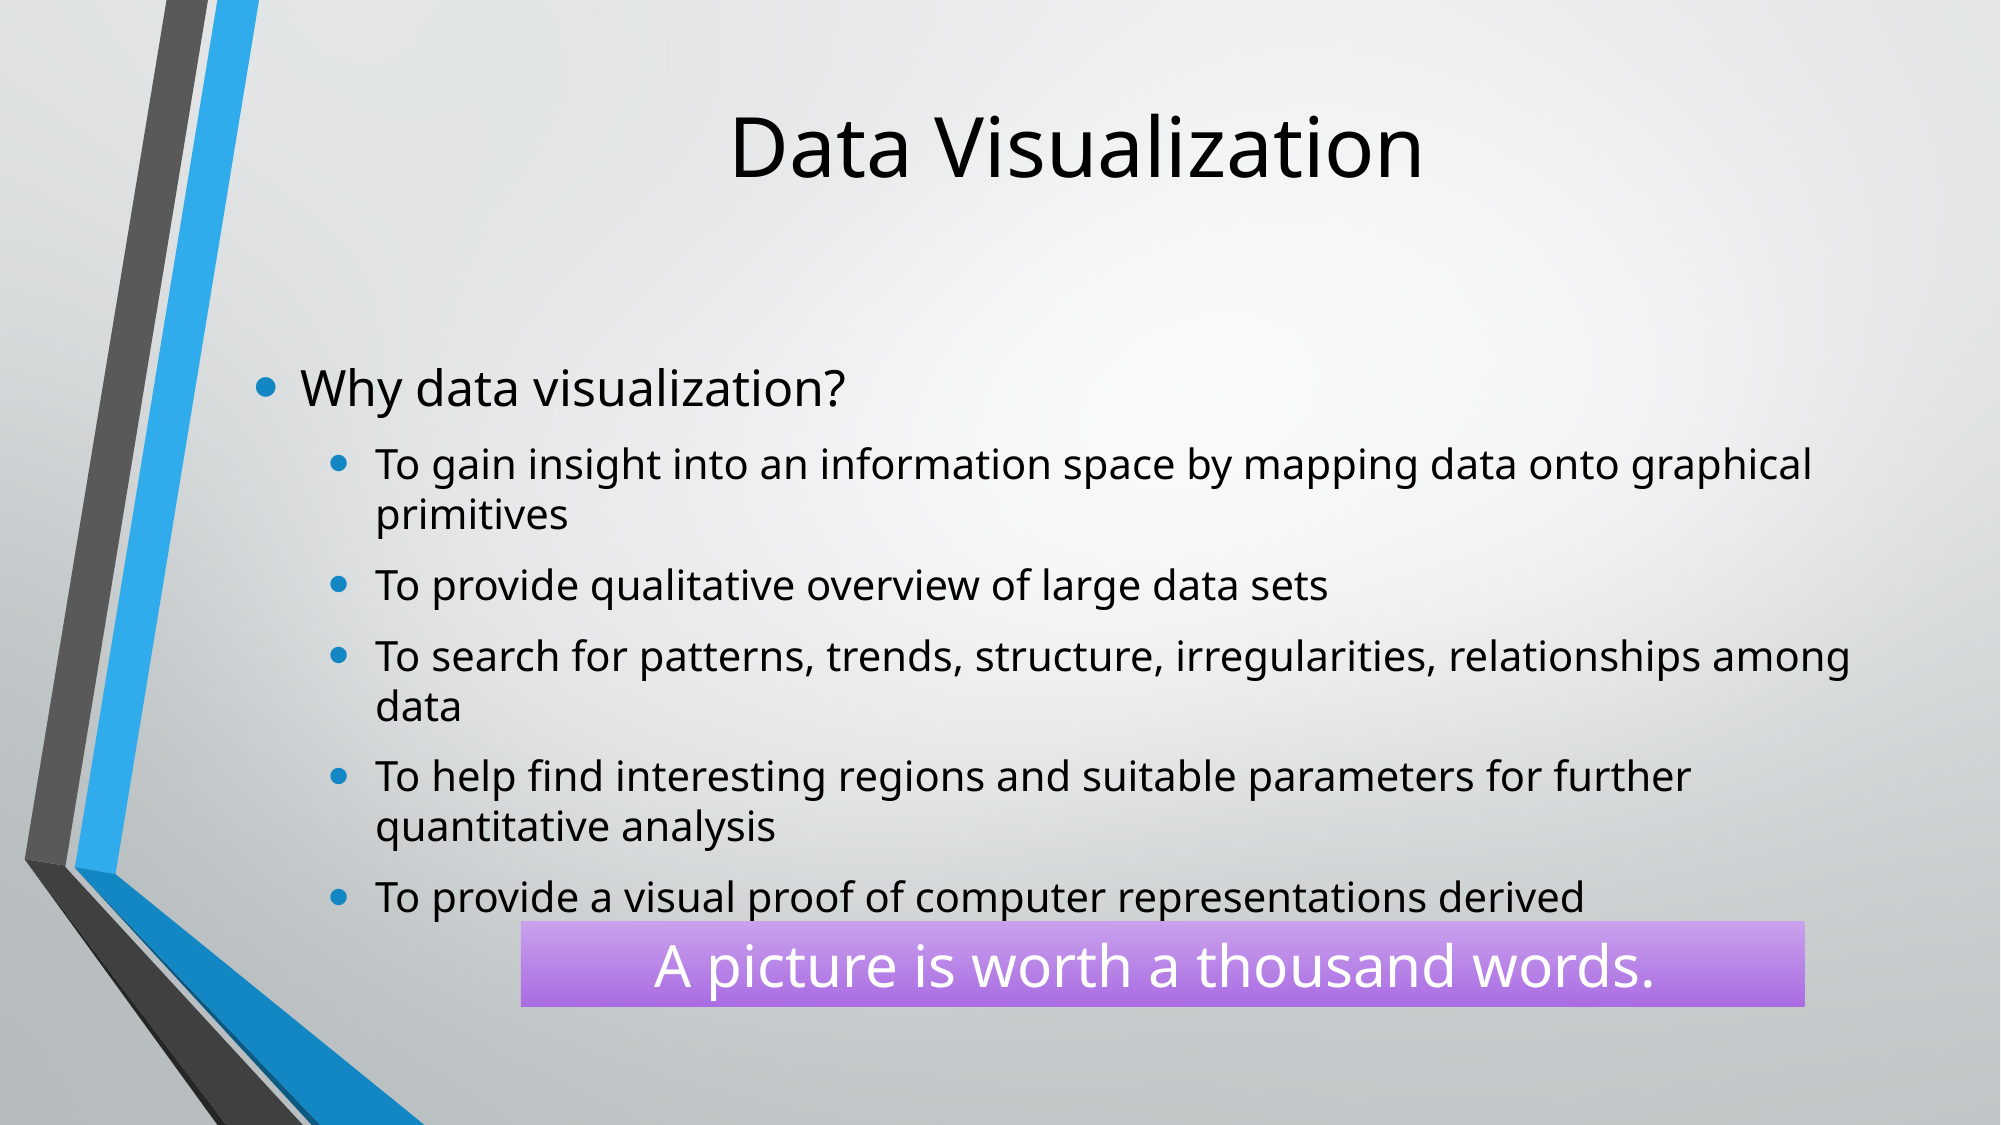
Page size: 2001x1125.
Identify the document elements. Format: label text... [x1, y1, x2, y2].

title Data Visualization [256, 0, 1900, 288]
list Why data visualization? To gain insight into an information space by mapping data onto graphical primitives To provide qualitative overview of large data sets To search for patterns, trends, structure, irregularities, relationships among data To help find interesting regions and suitable parameters for further quantitative analysis To provide a visual proof of computer representations derived [238, 271, 1882, 1007]
text_box A picture is worth a thousand words. [520, 921, 1805, 1007]
